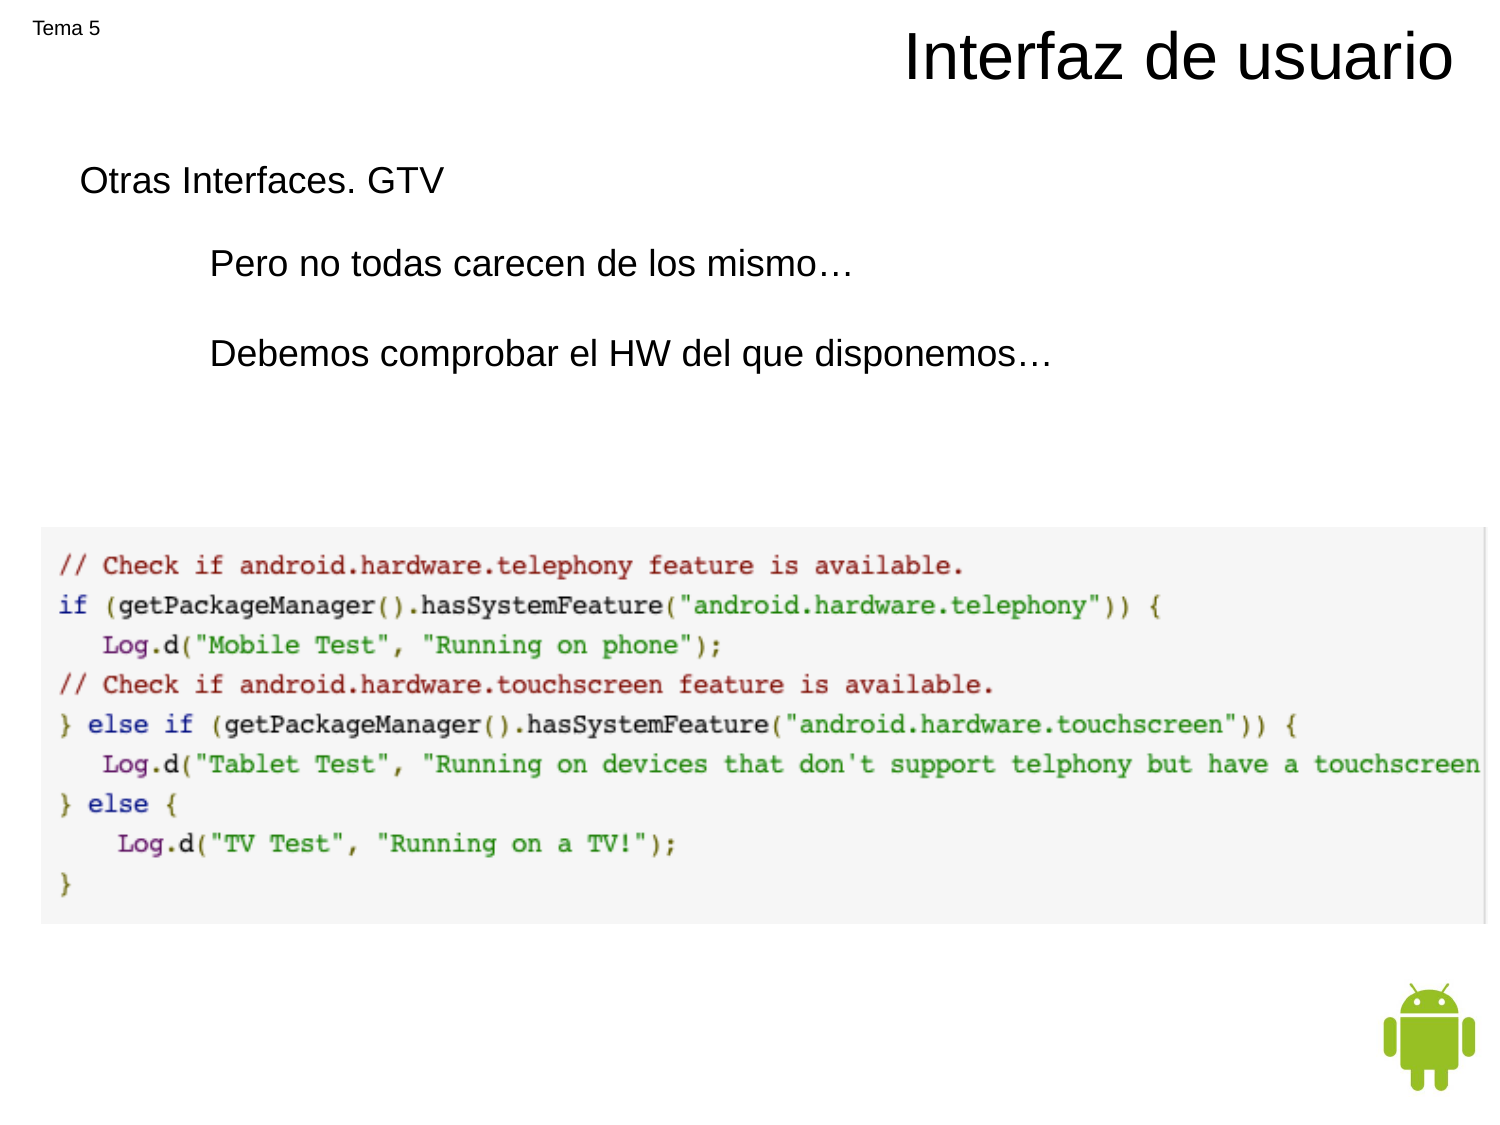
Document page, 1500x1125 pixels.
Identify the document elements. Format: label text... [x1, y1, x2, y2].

text_box Tema 5 [17, 7, 195, 48]
picture [1375, 975, 1483, 1097]
picture [40, 526, 1488, 925]
title Interfaz de usuario [643, 30, 1471, 76]
text_box Otras Interfaces. GTV [64, 148, 585, 209]
text_box Pero no todas carecen de los mismo… Debemos comprobar el HW del que disponemos… [194, 231, 1471, 382]
